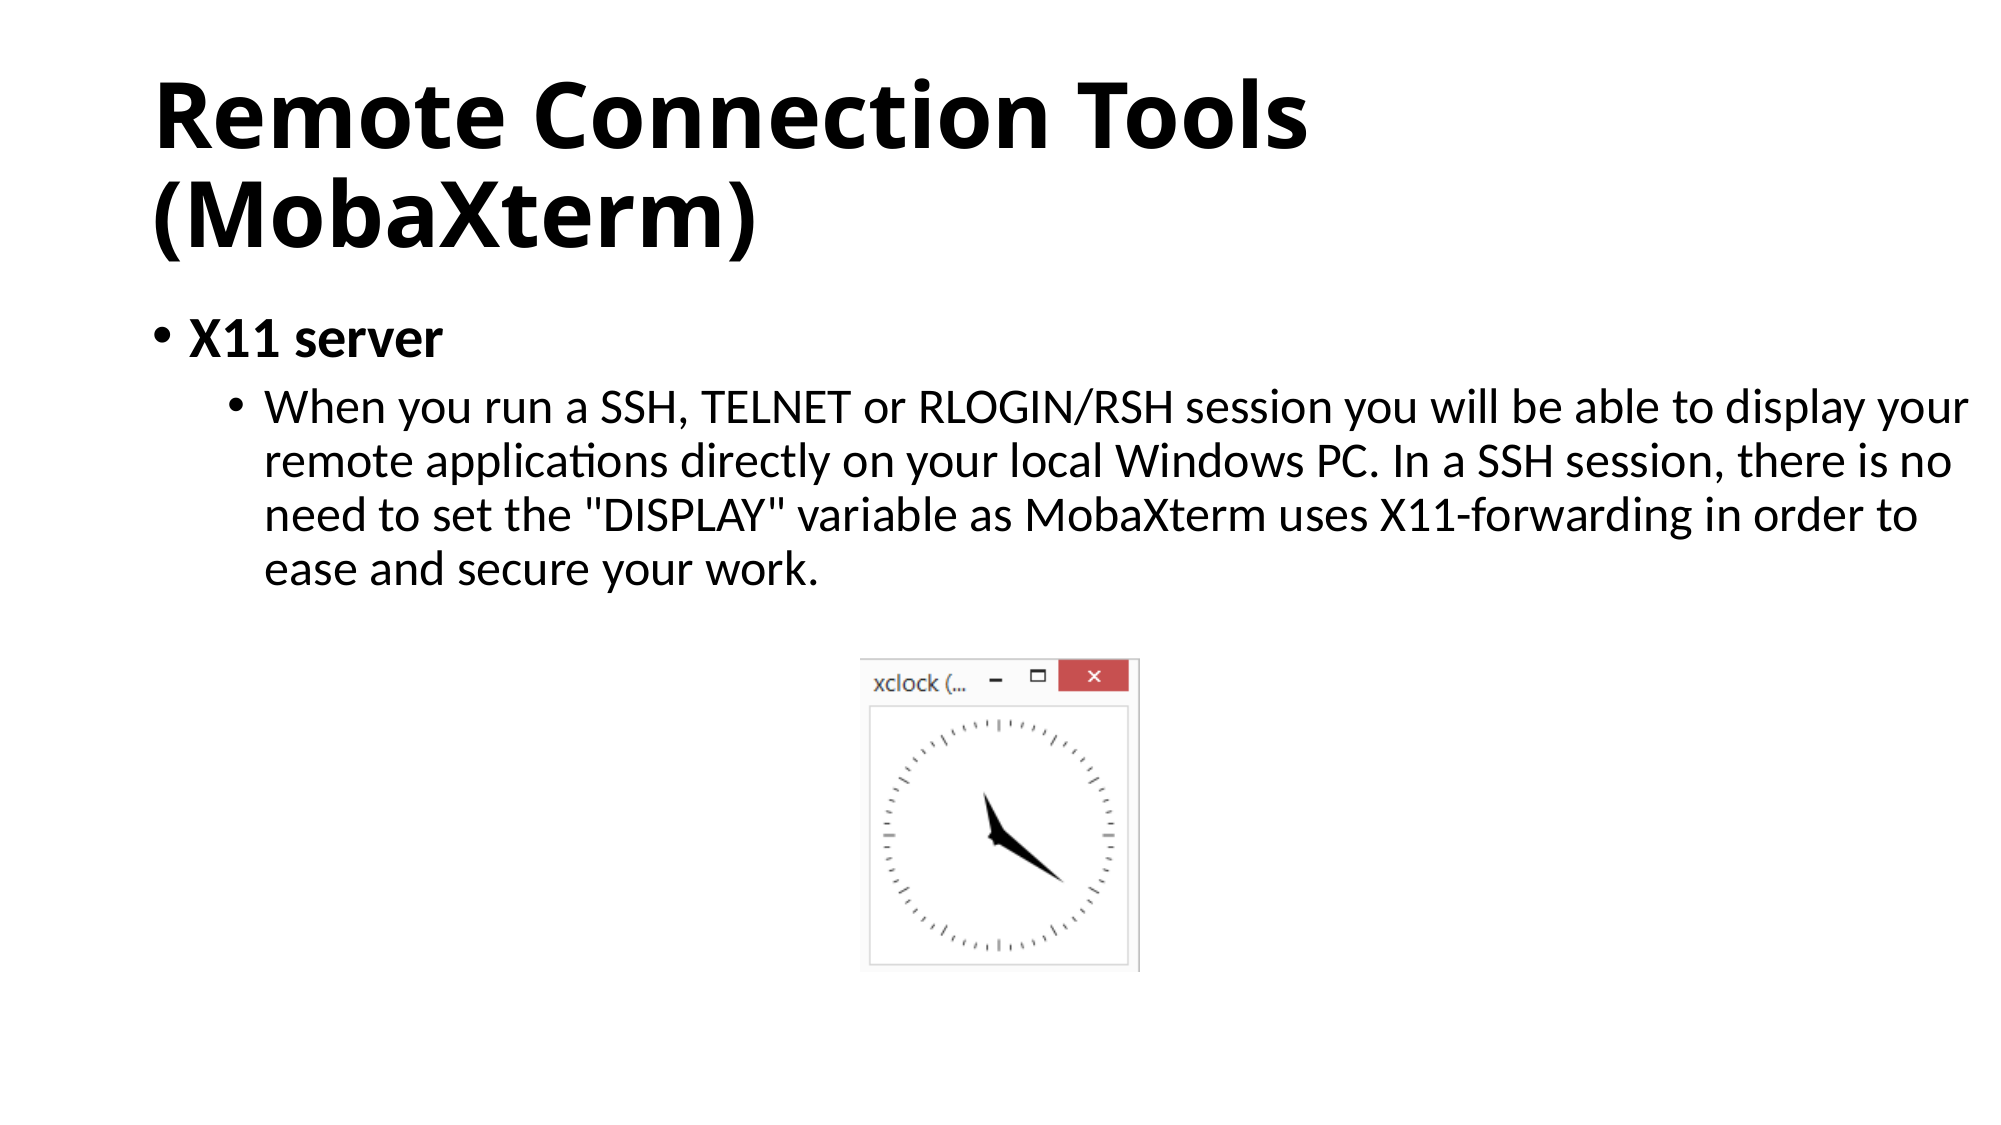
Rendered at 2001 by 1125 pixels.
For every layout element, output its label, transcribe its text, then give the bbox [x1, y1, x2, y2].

title Remote Connection Tools (MobaXterm) [137, 59, 1863, 278]
list X11 server When you run a SSH, TELNET or RLOGIN/RSH session you will be able to display your remote applications directly on your local Windows PC. In a SSH session, there is no need to set the "DISPLAY" variable as MobaXterm uses X11-forwarding in order to ease and secure your work. [137, 299, 2000, 611]
picture [860, 657, 1140, 972]
